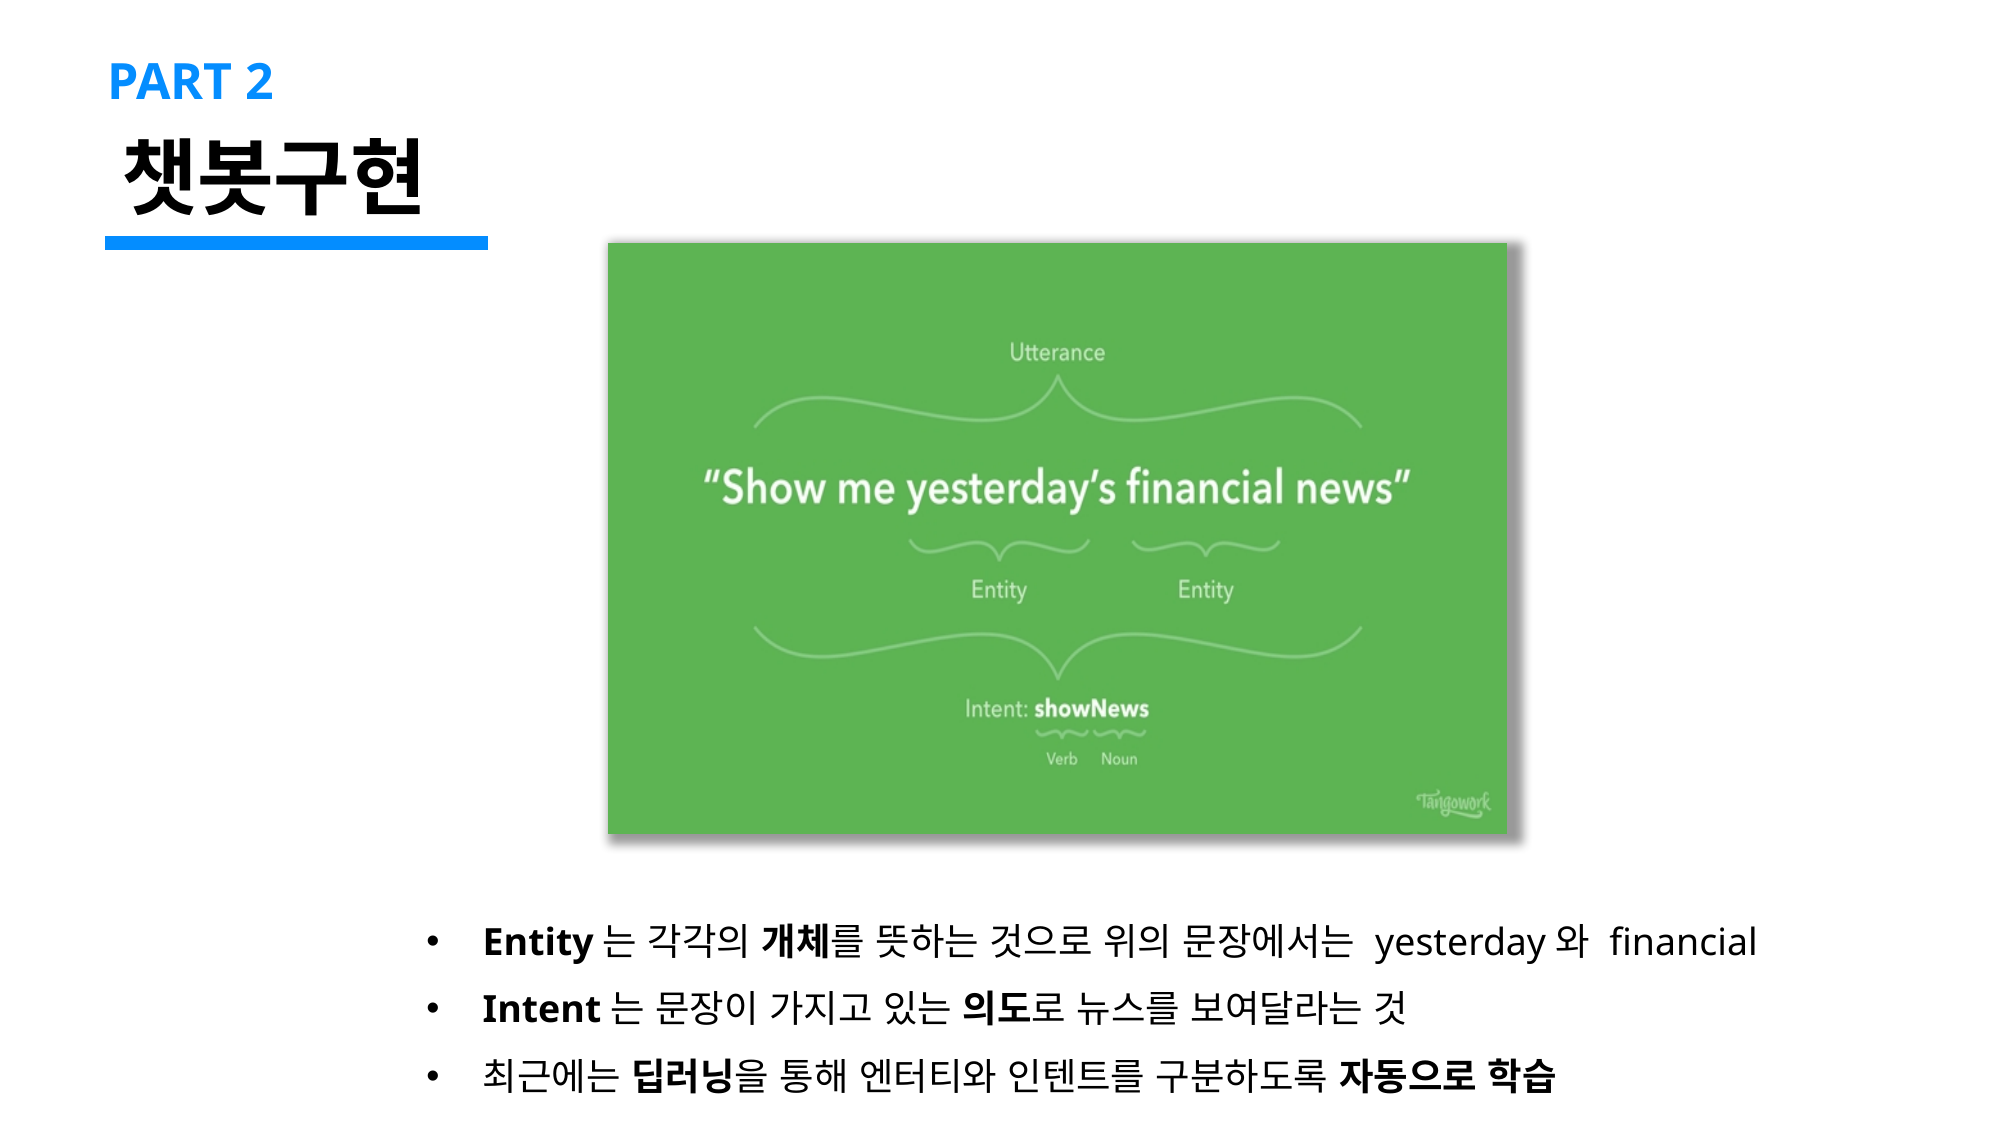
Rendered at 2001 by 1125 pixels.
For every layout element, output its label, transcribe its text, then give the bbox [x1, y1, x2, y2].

text_box PART 2 [92, 41, 290, 117]
picture [608, 242, 1507, 834]
text_box 챗봇구현 [106, 117, 455, 233]
text_box [105, 236, 488, 250]
text_box Entity는 각각의 개체를 뜻하는 것으로 위의 문장에서는 yesterday와 financial Intent는 문장이 가지고 있는 의도로 뉴스를 보여달라는 것 최근에는 딥러닝을 통해 엔터티와 인텐트를 구분하도록 자동으로 학습 [411, 887, 1783, 1106]
